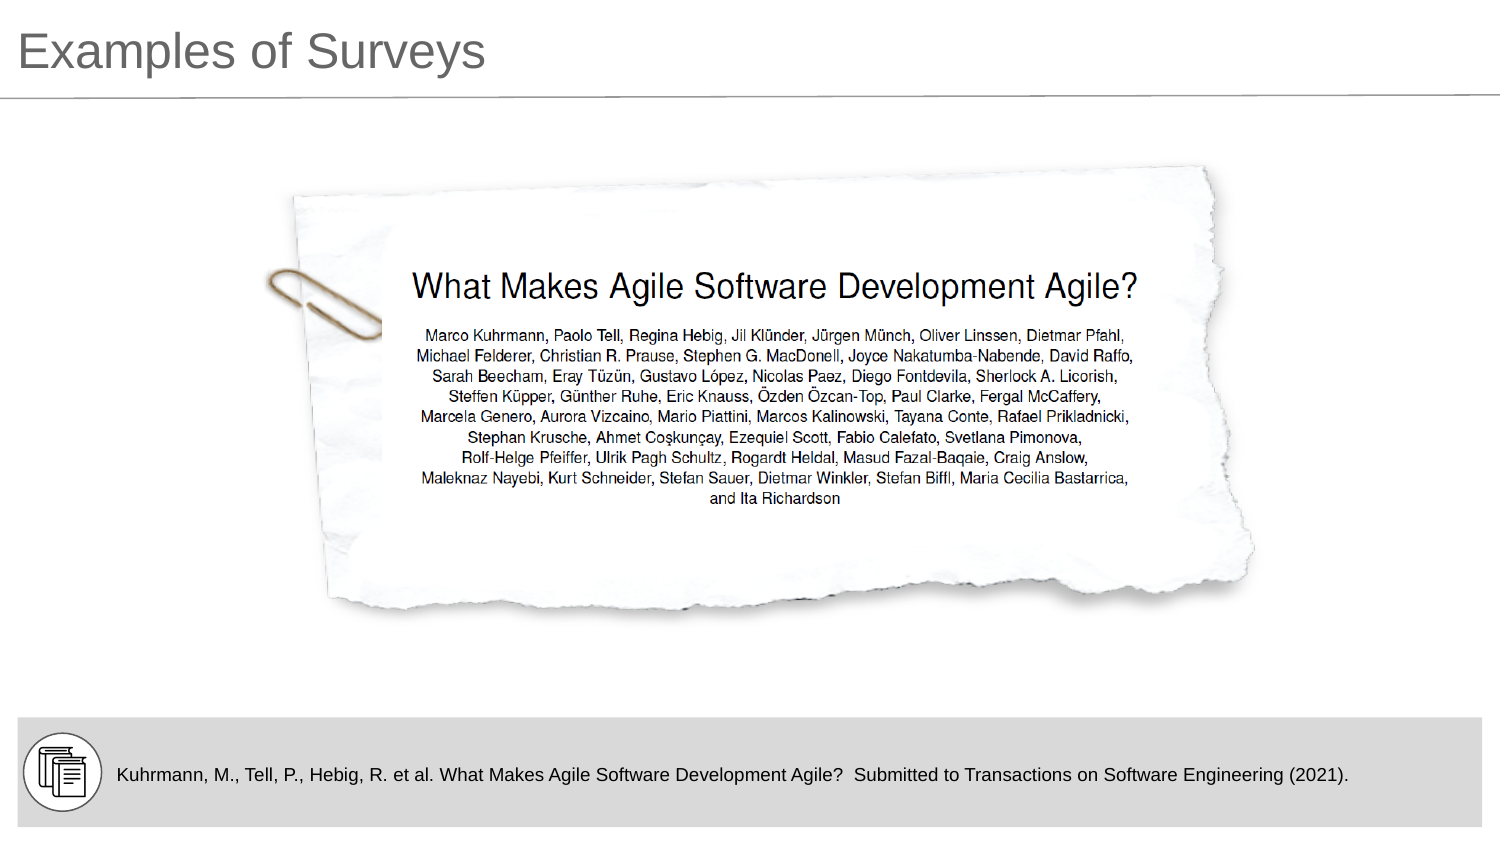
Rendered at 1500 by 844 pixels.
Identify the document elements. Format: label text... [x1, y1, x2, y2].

text_box [17, 717, 1483, 828]
picture [227, 145, 1276, 655]
text_box [43, 806, 83, 812]
text_box Examples of Surveys [2, 3, 892, 93]
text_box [0, 94, 1500, 99]
text_box Kuhrmann, M., Tell, P., Hebig, R. et al. What Makes Agile Software Development Agile? Submitted to Transactions on Software Engineering (2021). [101, 755, 1467, 820]
picture [36, 746, 89, 799]
text_box [23, 733, 102, 797]
